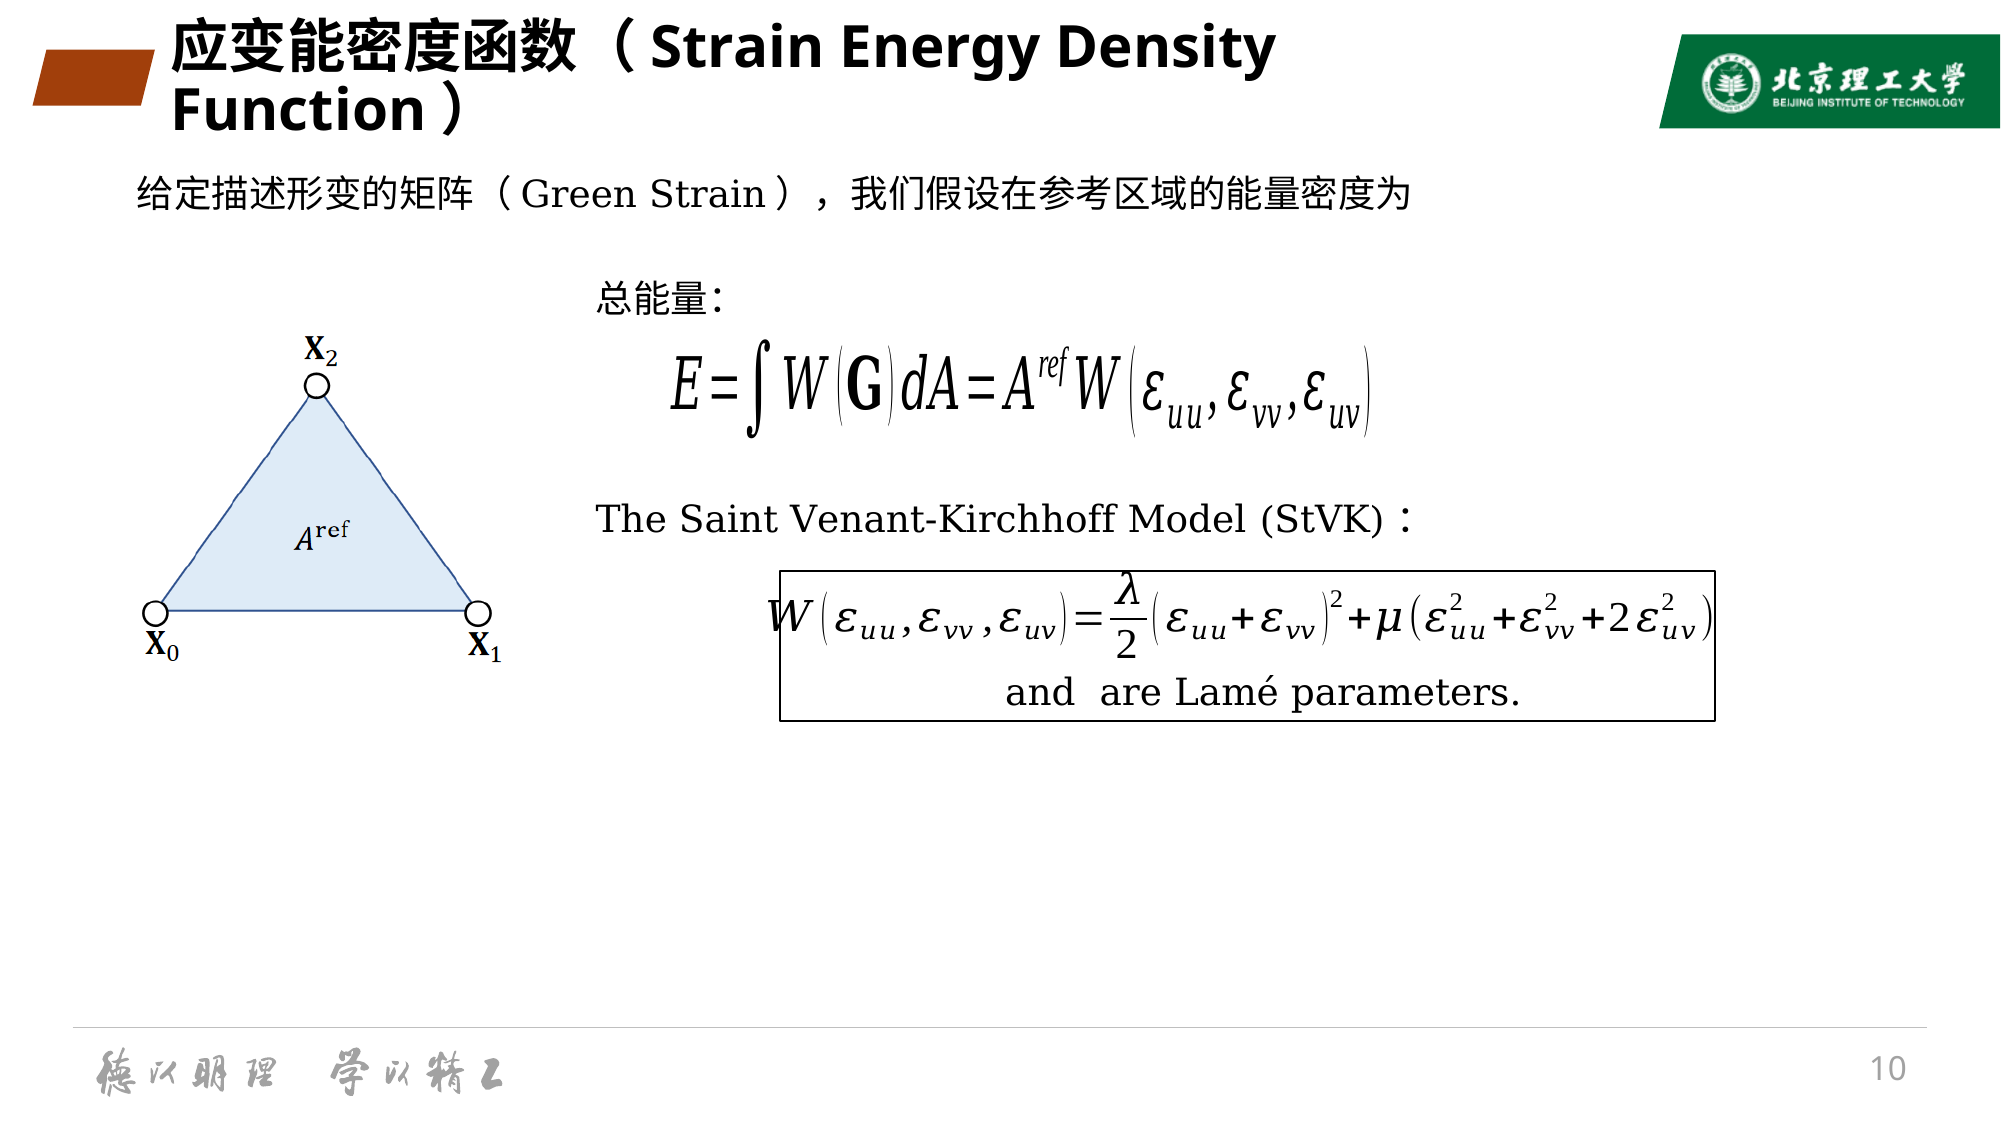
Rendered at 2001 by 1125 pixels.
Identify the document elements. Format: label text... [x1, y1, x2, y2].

picture [121, 313, 531, 675]
title 应变能密度函数（Strain Energy Density Function） [155, 41, 1621, 120]
text_box The Saint Venant-Kirchhoff Model (StVK)： [580, 487, 1581, 548]
text_box 总能量： [580, 267, 796, 328]
picture [1685, 39, 1985, 124]
text_box [780, 570, 1716, 721]
